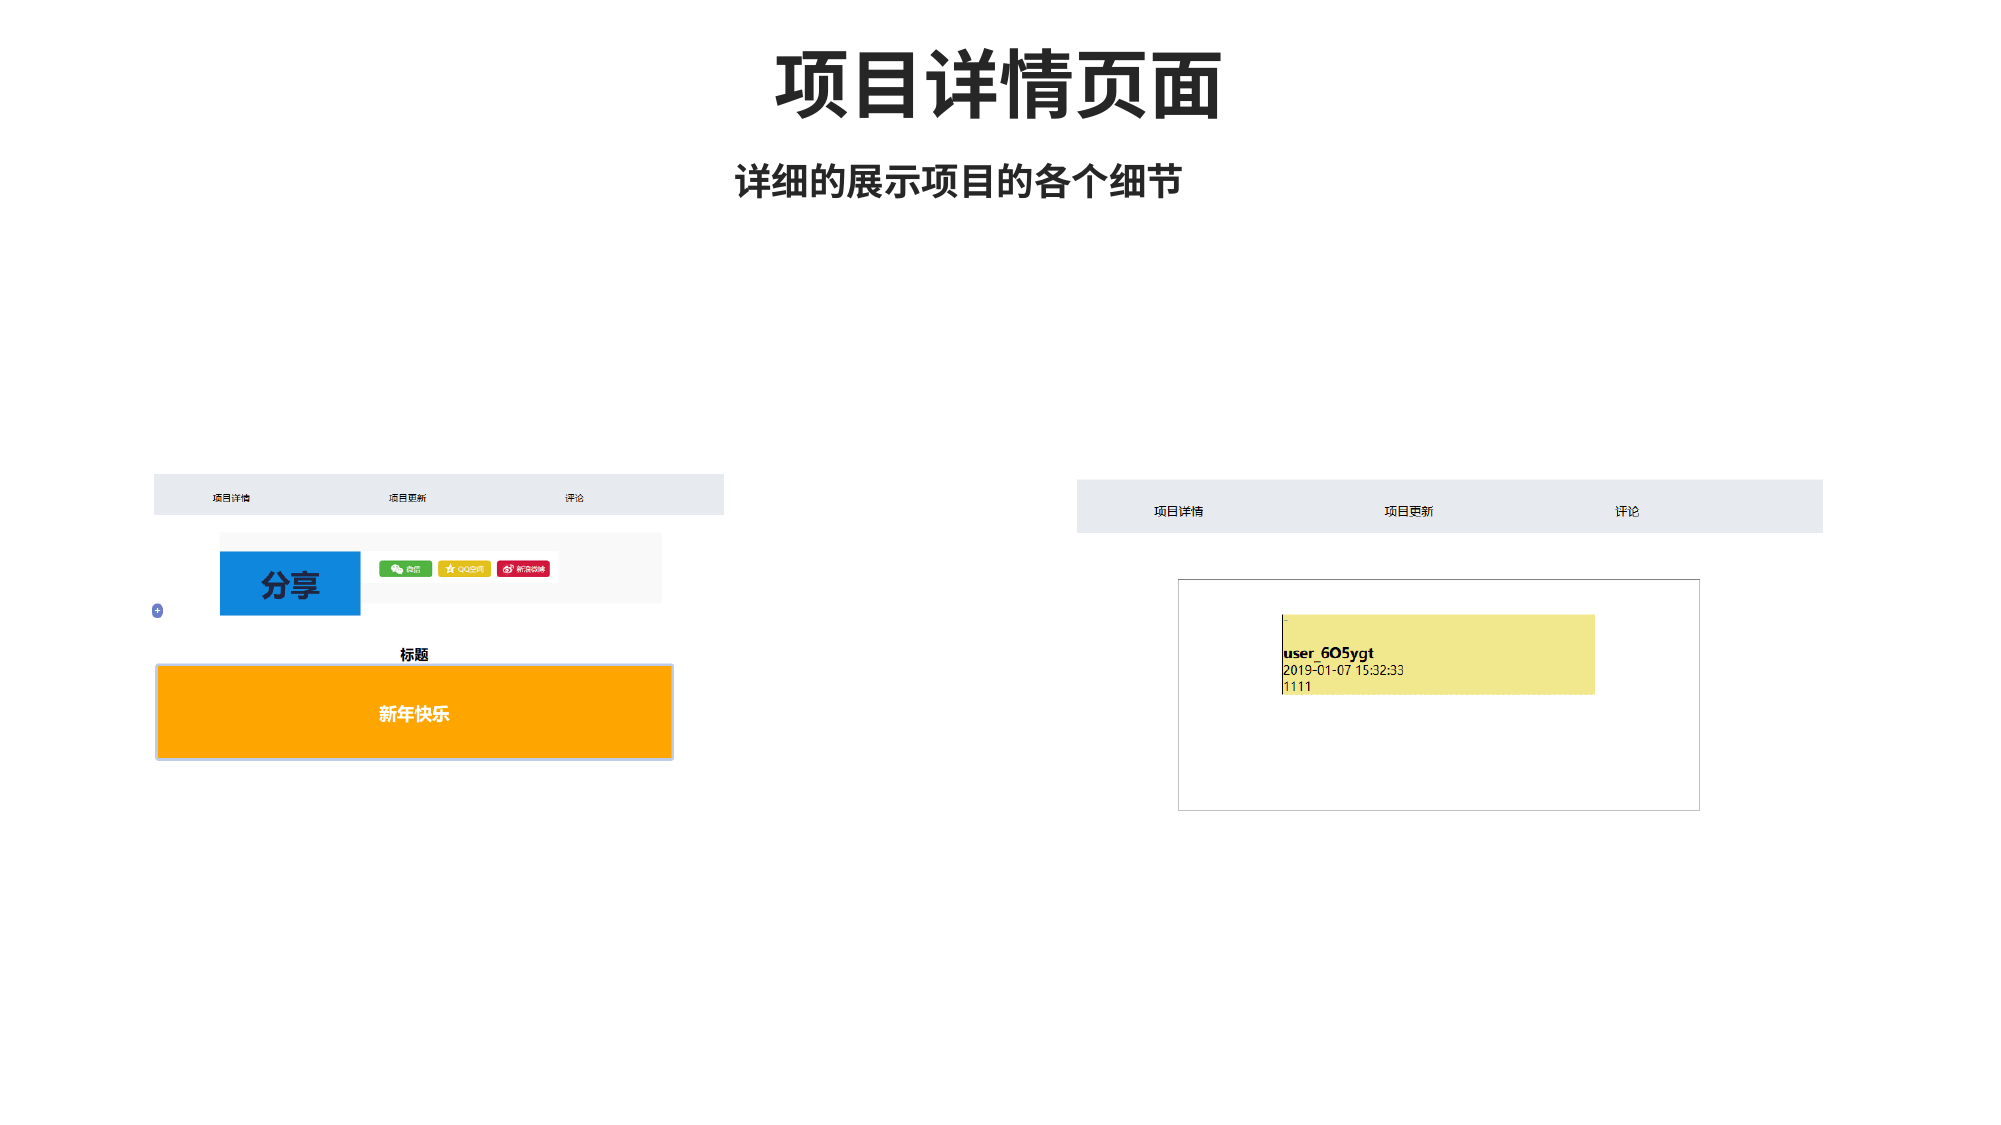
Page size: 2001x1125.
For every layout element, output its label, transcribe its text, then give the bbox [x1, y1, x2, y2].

picture [15, 467, 868, 794]
text_box 项目详情页面 [571, 4, 1429, 134]
text_box 详细的展示项目的各个细节 [530, 144, 1389, 217]
picture [912, 467, 1984, 817]
